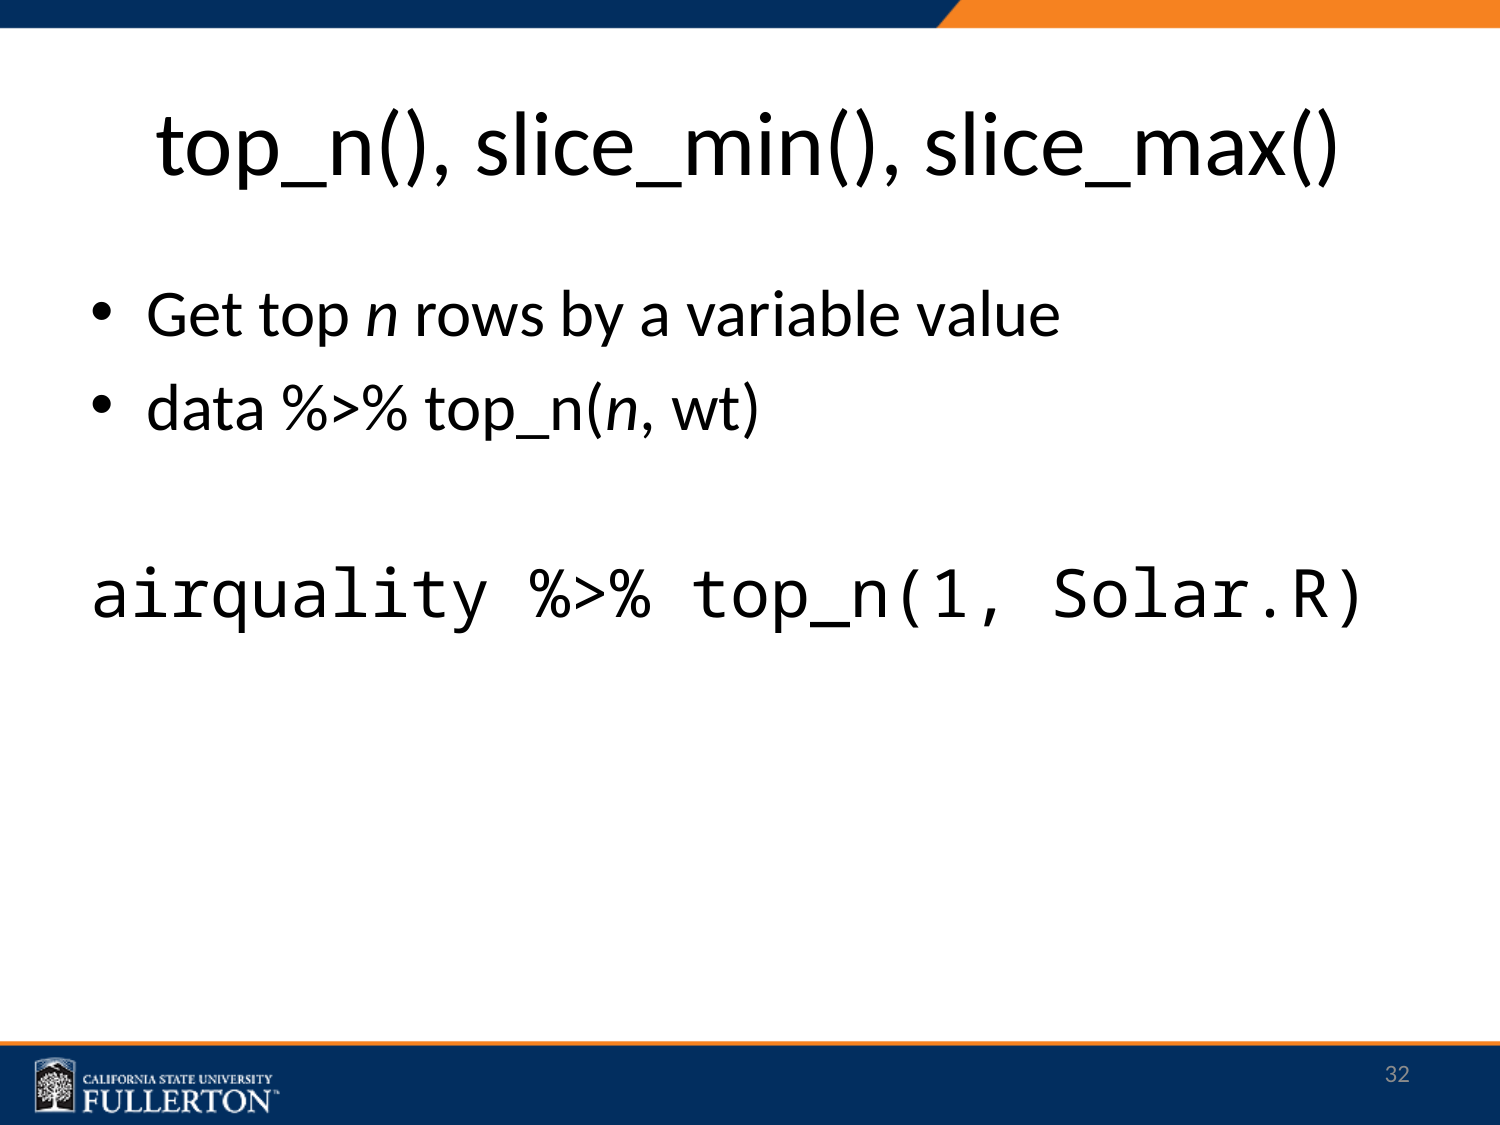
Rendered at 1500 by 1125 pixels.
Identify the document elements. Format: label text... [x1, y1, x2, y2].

picture [0, 0, 1500, 1125]
list Get top n rows by a variable value data %>% top_n(n, wt) airquality %>% top_n(1, Solar.R) [75, 262, 1425, 1005]
slide_number 32 [1074, 1042, 1425, 1103]
title top_n(), slice_min(), slice_max() [75, 45, 1425, 233]
